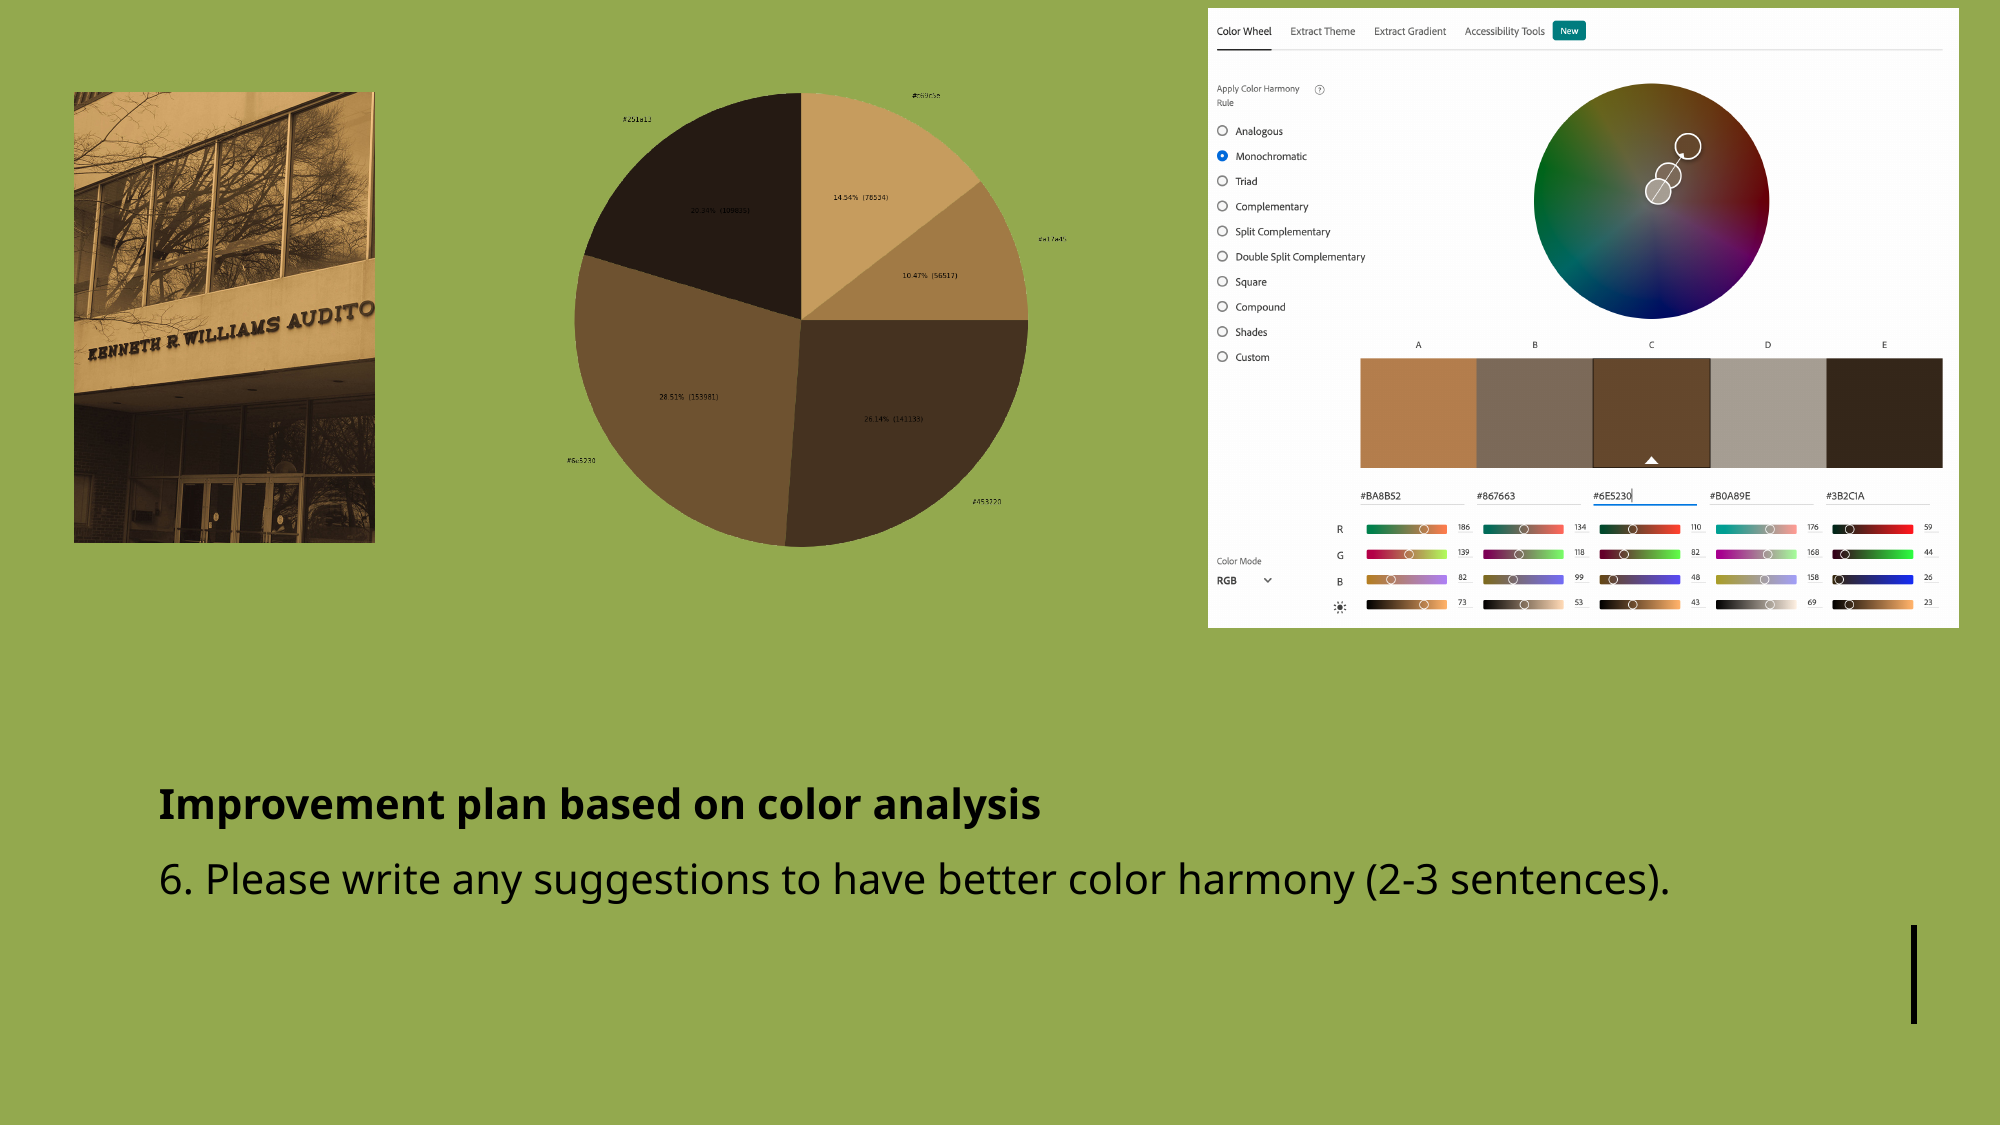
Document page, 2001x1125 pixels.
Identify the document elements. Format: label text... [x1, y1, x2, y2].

picture [1208, 8, 1959, 628]
picture [416, 0, 1167, 697]
text_box Improvement plan based on color analysis 6. Please write any suggestions to have better color harmony (2-3 sentences). [144, 765, 1779, 1078]
picture [74, 92, 375, 543]
